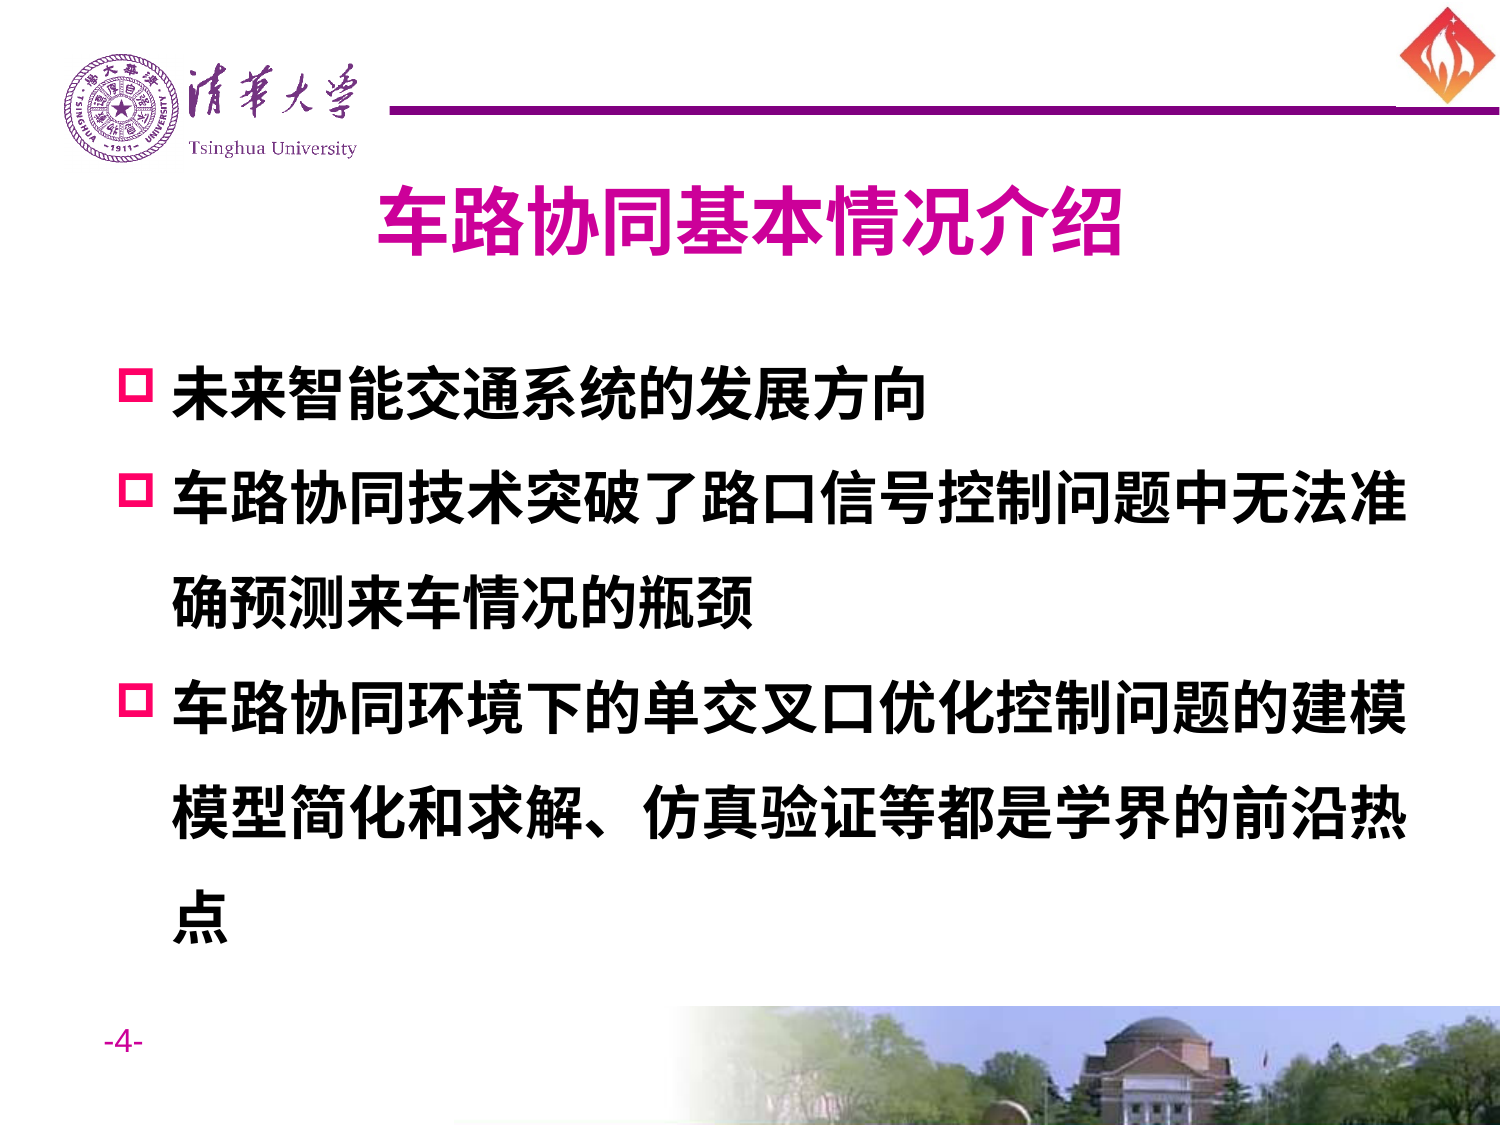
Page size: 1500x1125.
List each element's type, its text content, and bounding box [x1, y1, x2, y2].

title 车路协同基本情况介绍 [360, 160, 1424, 280]
picture [454, 1006, 1500, 1125]
picture [64, 54, 361, 173]
list 未来智能交通系统的发展方向 车路协同技术突破了路口信号控制问题中无法准确预测来车情况的瓶颈 车路协同环境下的单交叉口优化控制问题的建模模型简化和求解、仿真验证等都是学界的前沿热点 [100, 314, 1424, 1012]
picture [1396, 2, 1500, 107]
